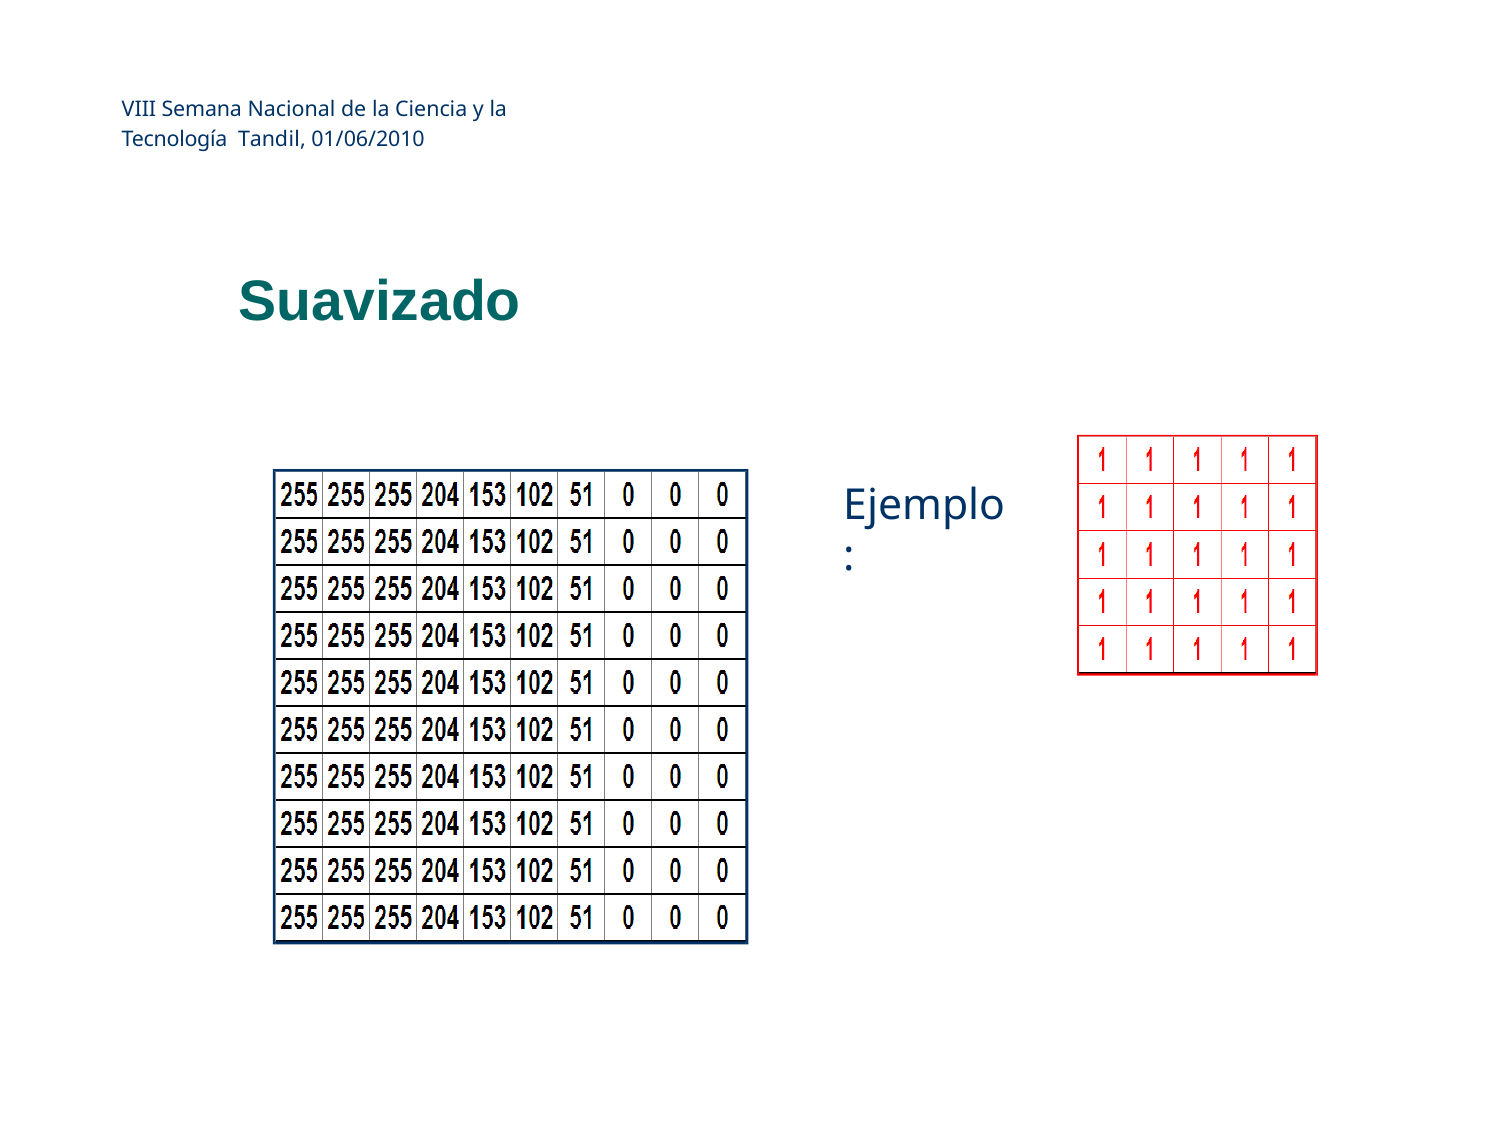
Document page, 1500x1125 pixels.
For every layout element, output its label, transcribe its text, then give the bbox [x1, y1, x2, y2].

text_box Ejemplo: [841, 474, 1013, 579]
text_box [1077, 434, 1318, 676]
text_box VIII Semana Nacional de la Ciencia y la Tecnología Tandil, 01/06/2010 [119, 87, 608, 152]
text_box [272, 468, 749, 945]
slide_number 114 [905, 623, 1195, 1125]
text_box Suavizado [236, 262, 521, 332]
